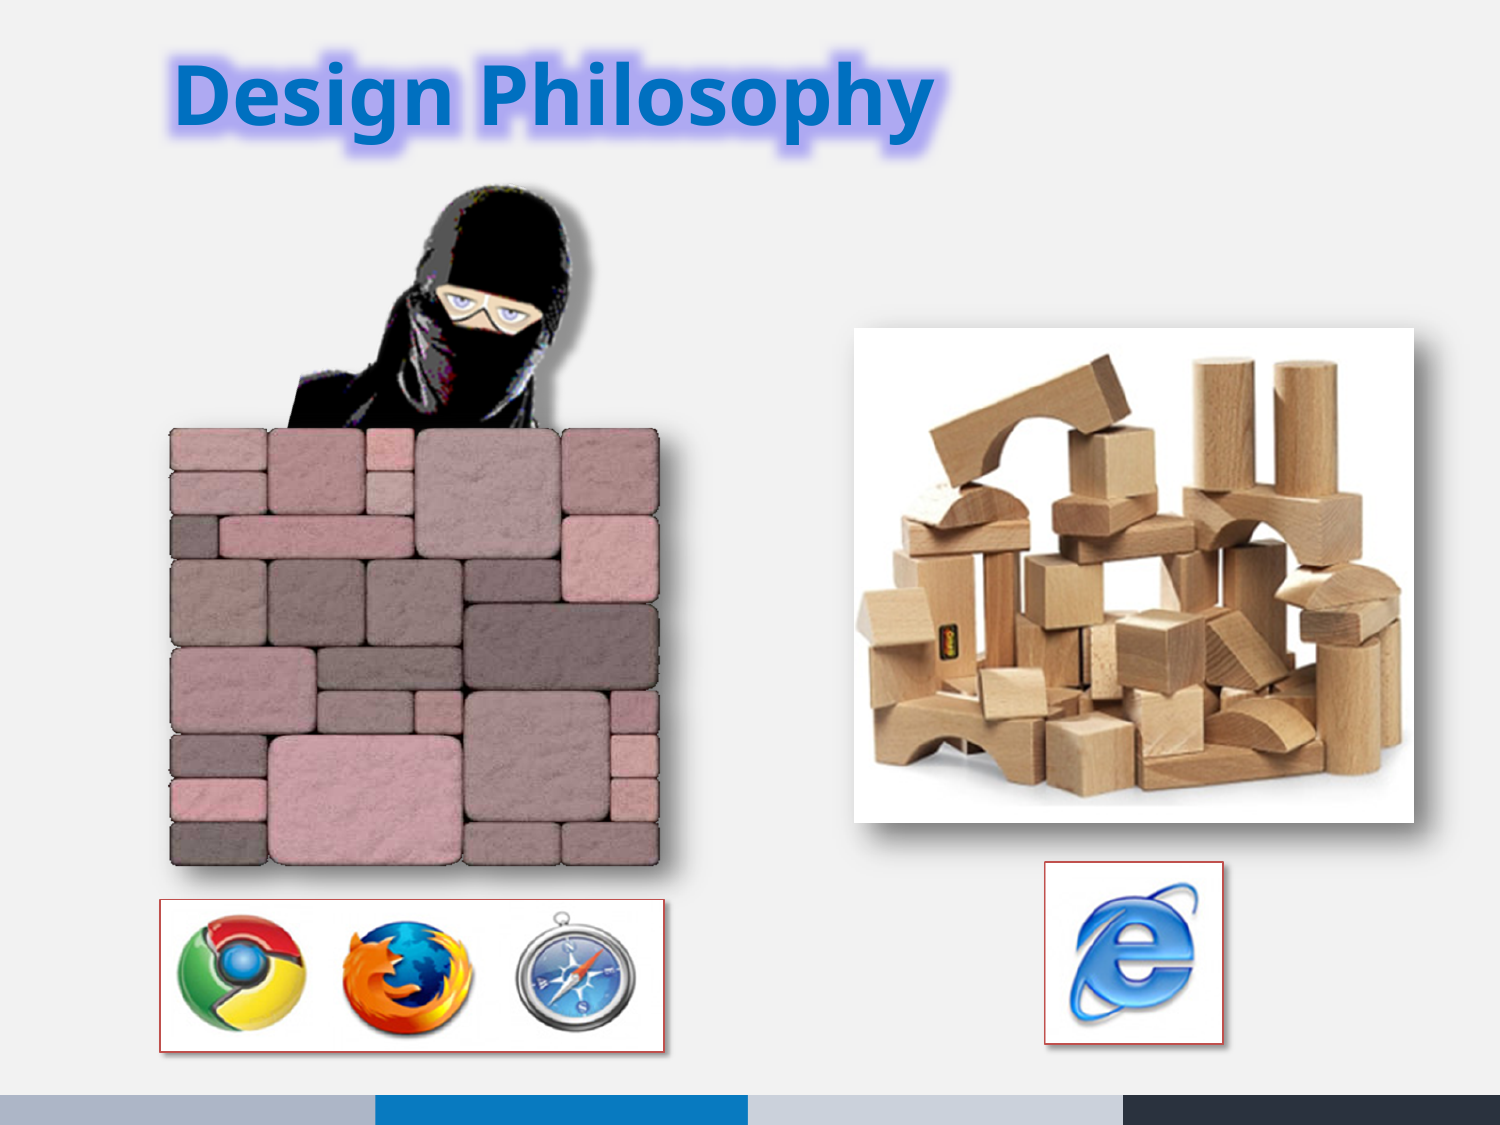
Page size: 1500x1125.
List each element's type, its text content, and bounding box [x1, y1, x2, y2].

picture [823, 297, 1475, 1057]
text_box Design Philosophy [155, 4, 1406, 193]
picture [115, 108, 782, 1063]
